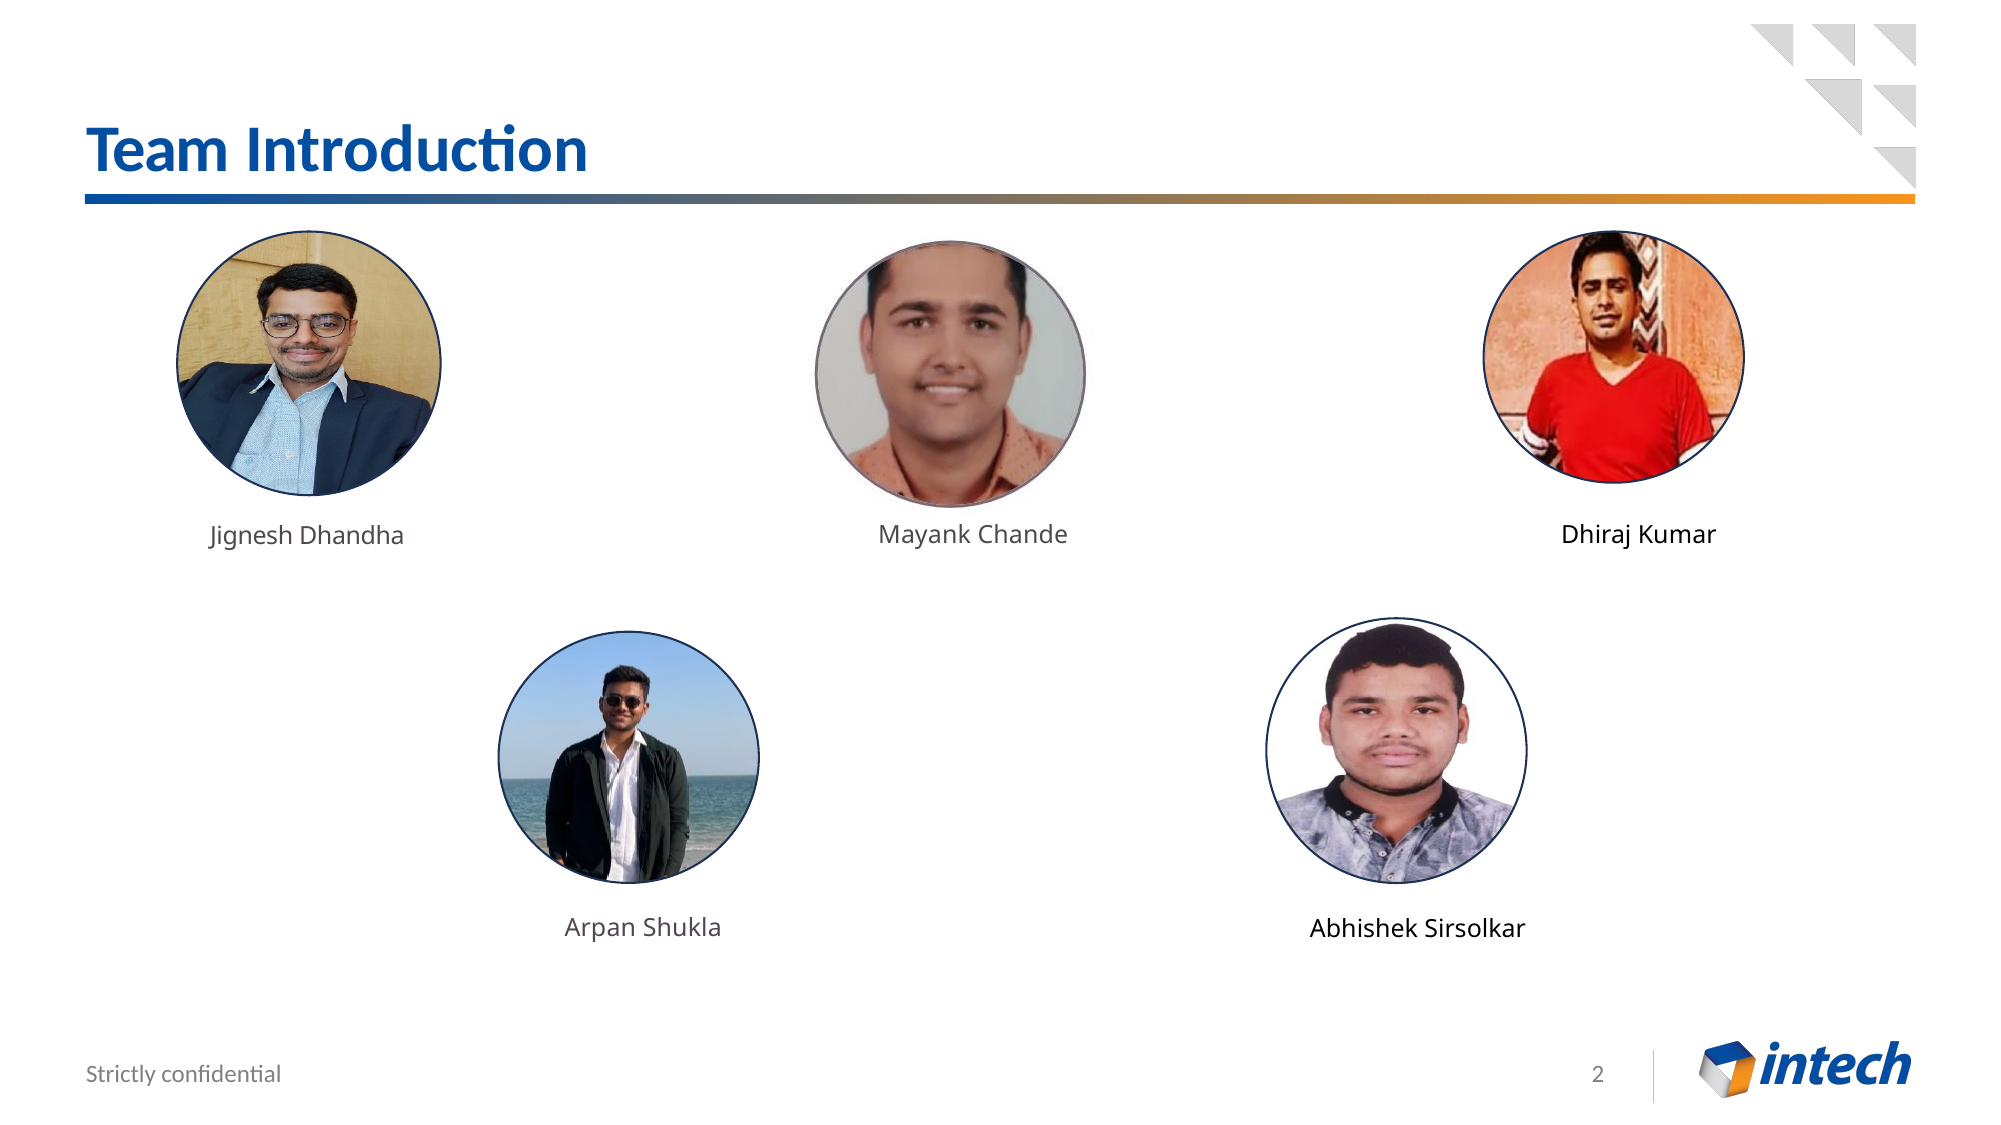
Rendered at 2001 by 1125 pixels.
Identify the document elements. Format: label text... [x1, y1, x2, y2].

text_box [1482, 230, 1745, 484]
picture [808, 231, 1094, 518]
text_box [176, 230, 442, 497]
text_box [1265, 617, 1528, 885]
title Team Introduction [84, 0, 598, 186]
text_box Arpan Shukla [395, 909, 896, 942]
picture [1695, 1036, 1915, 1103]
text_box Jignesh Dhandha [204, 517, 413, 610]
text_box Abhishek Sirsolkar [1142, 910, 1694, 973]
text_box [497, 630, 760, 884]
picture [1748, 24, 1916, 191]
text_box Mayank Chande [852, 518, 1094, 549]
text_box Dhiraj Kumar [1429, 516, 1848, 549]
